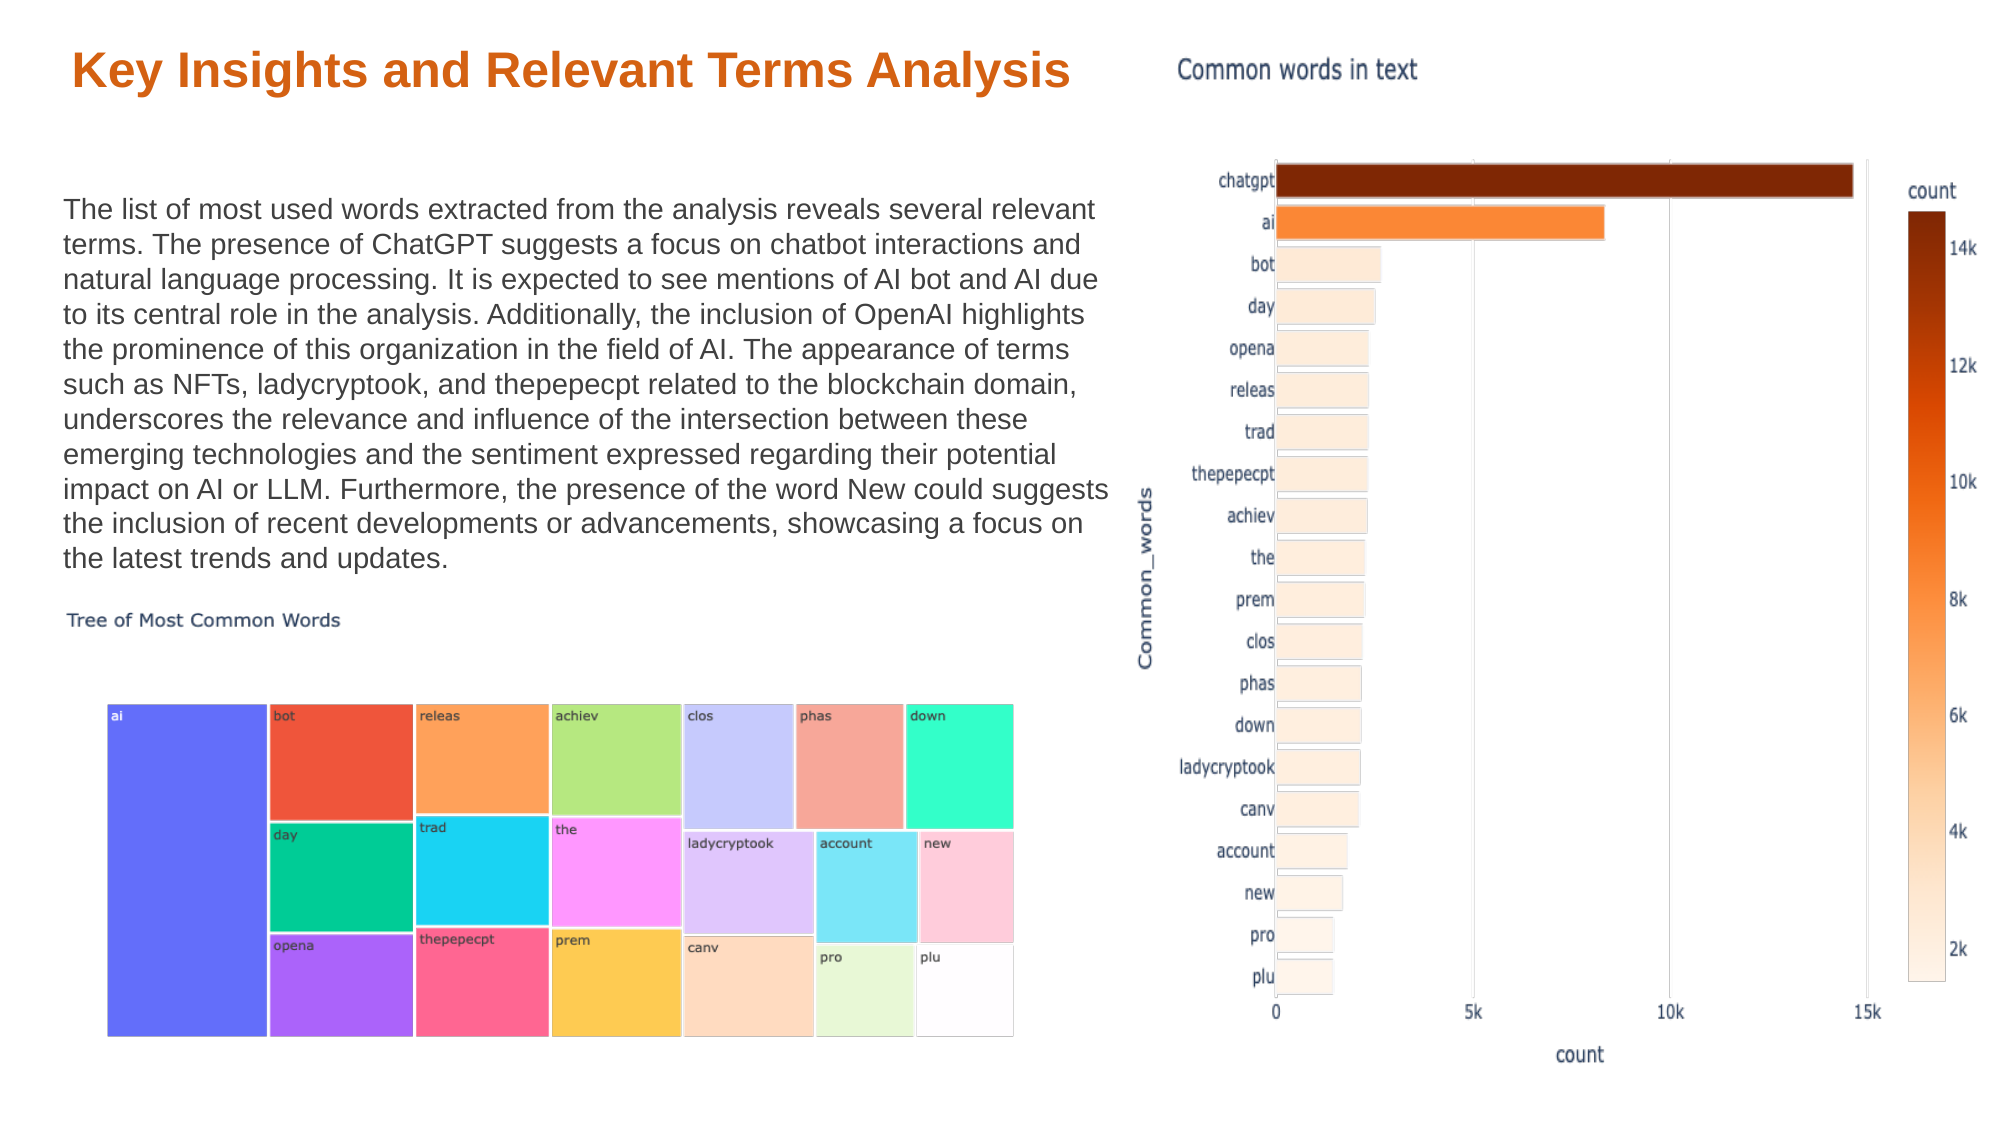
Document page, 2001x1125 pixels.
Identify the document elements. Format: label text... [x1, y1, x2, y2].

picture [12, 574, 1109, 1125]
text_box The list of most used words extracted from the analysis reveals several relevant terms. The presence of ChatGPT suggests a focus on chatbot interactions and natural language processing. It is expected to see mentions of AI bot and AI due to its central role in the analysis. Additionally, the inclusion of OpenAI highlights the prominence of this organization in the field of AI. The appearance of terms such as NFTs, ladycryptook, and thepepecpt related to the blockchain domain, underscores the relevance and influence of the intersection between these emerging technologies and the sentiment expressed regarding their potential impact on AI or LLM. Furthermore, the presence of the word New could suggests the inclusion of recent developments or advancements, showcasing a focus on the latest trends and updates. [48, 182, 1134, 583]
picture [1134, 0, 2000, 1125]
text_box Key Insights and Relevant Terms Analysis [48, 29, 1096, 105]
